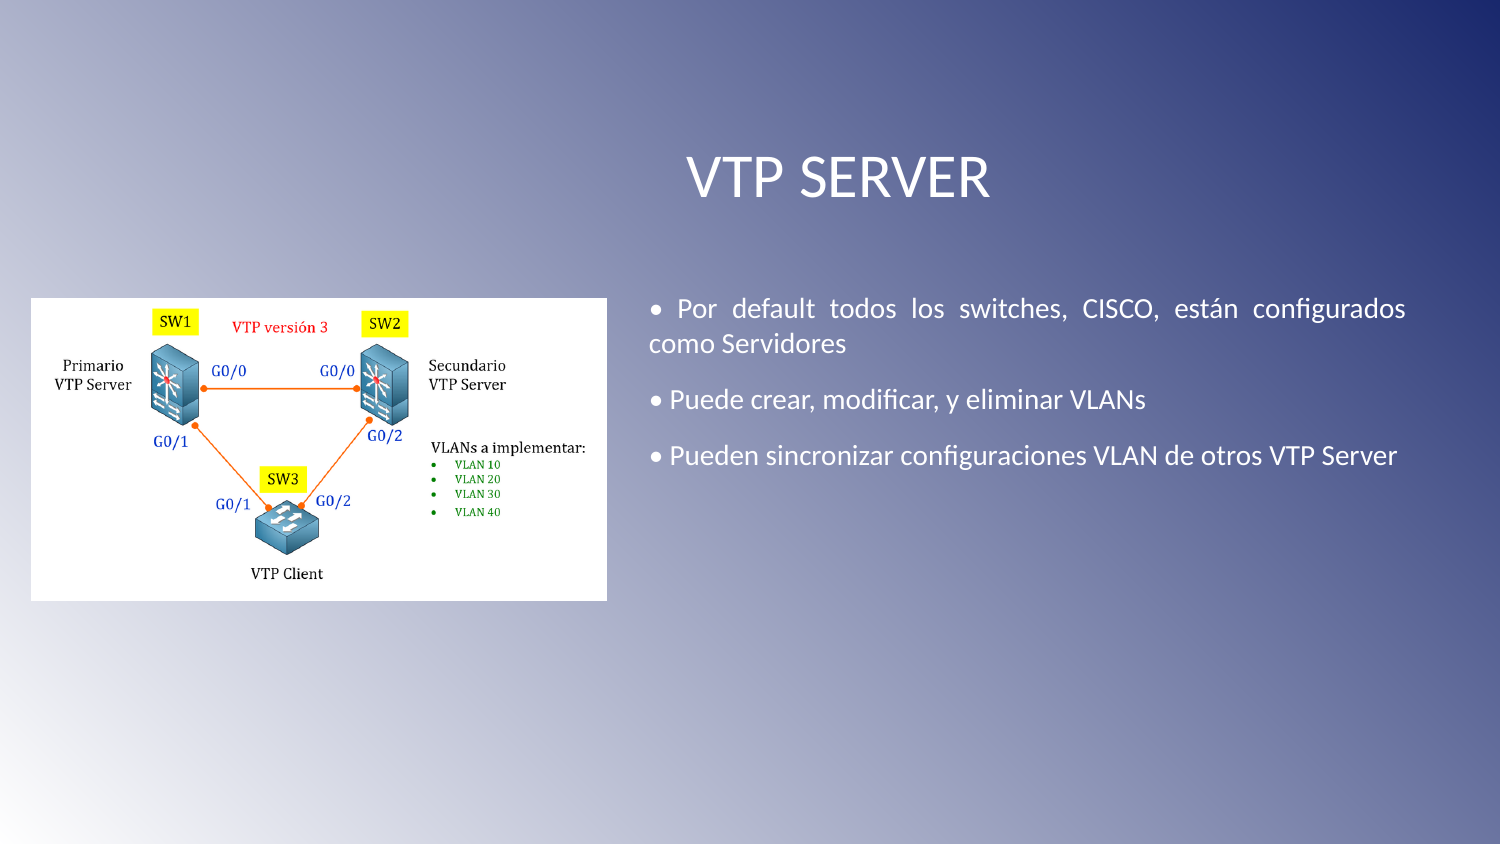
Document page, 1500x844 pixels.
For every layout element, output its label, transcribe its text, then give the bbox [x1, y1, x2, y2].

title VTP SERVER [671, 129, 1377, 226]
subtitle • Por default todos los switches, CISCO, están configurados como Servidores • Puede crear, modificar, y eliminar VLANs • Pueden sincronizar configuraciones VLAN de otros VTP Server [633, 274, 1422, 652]
picture [31, 297, 608, 602]
